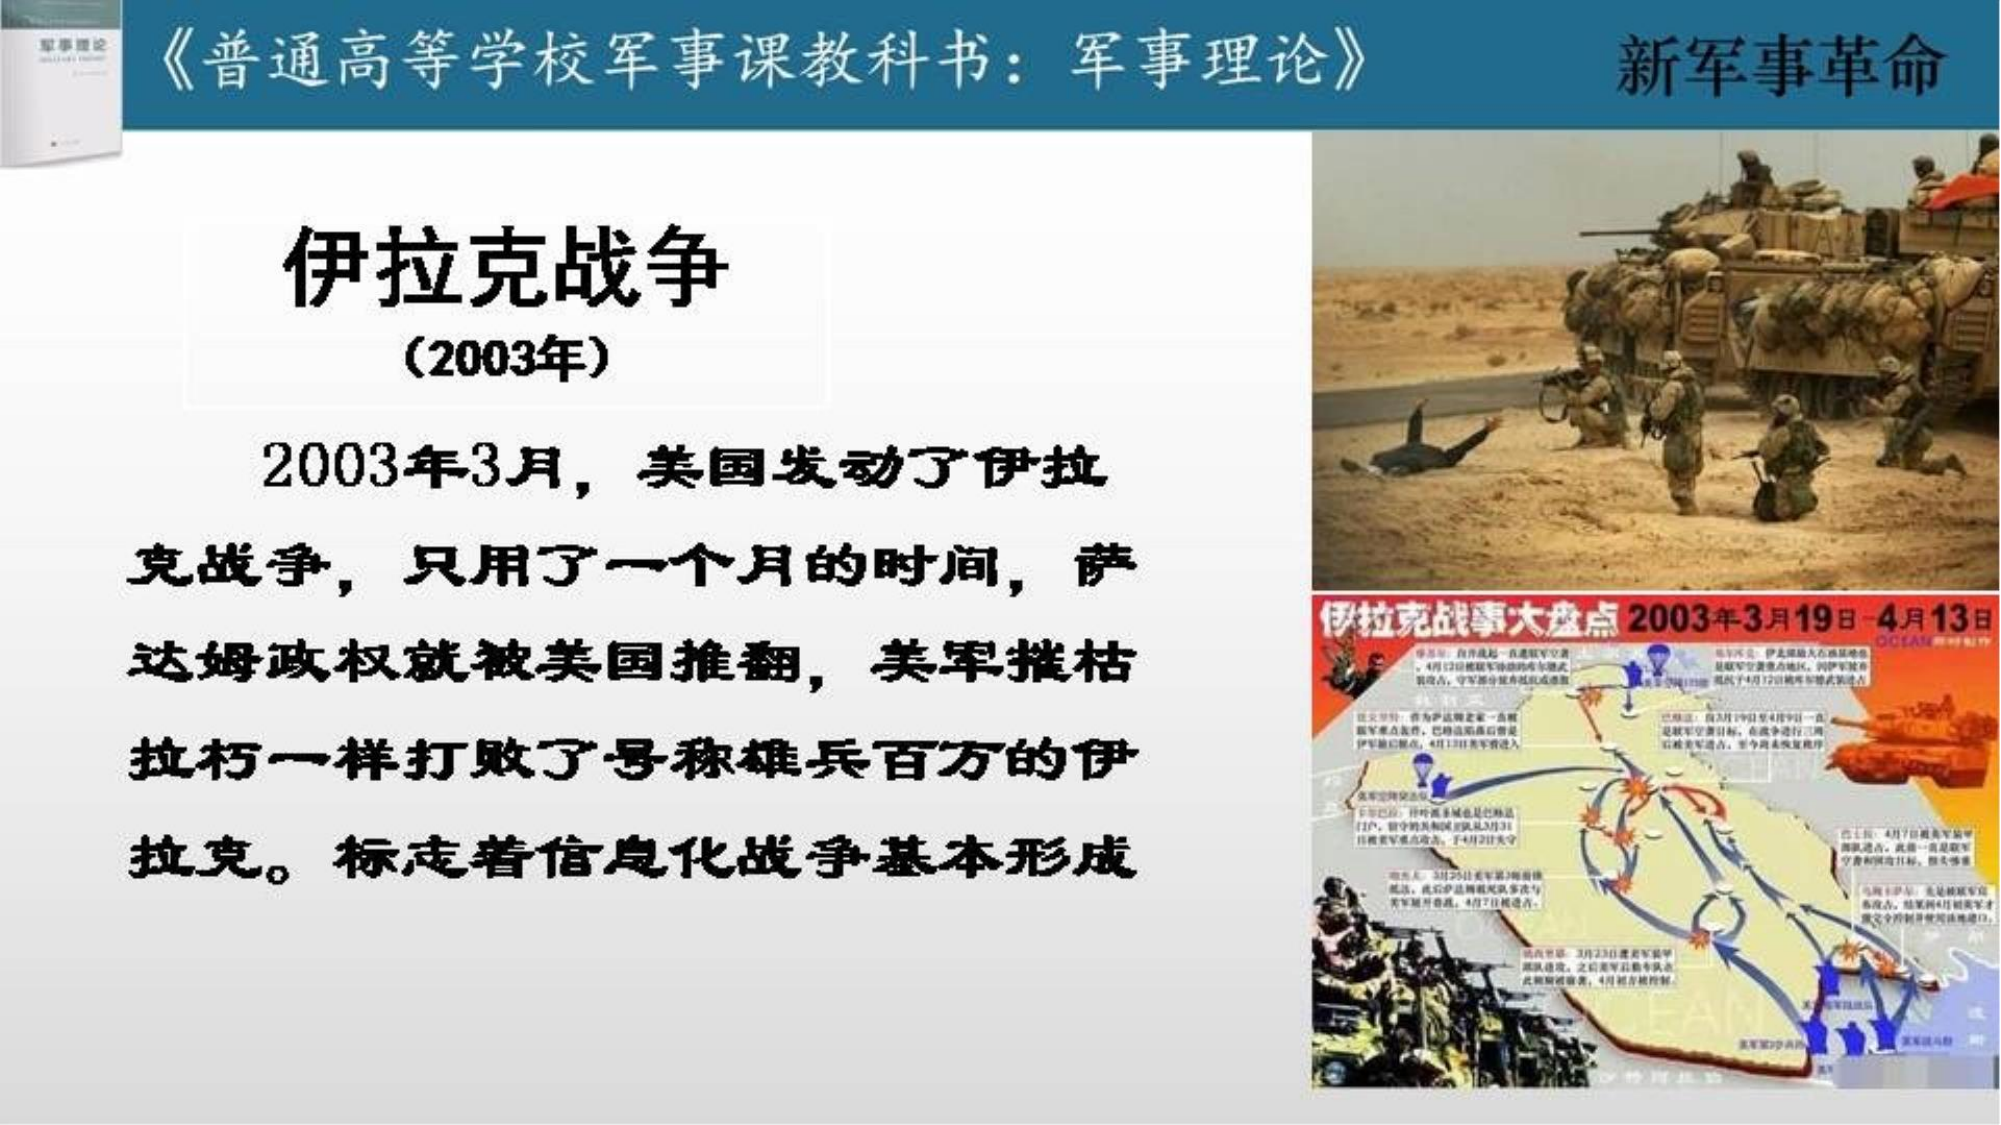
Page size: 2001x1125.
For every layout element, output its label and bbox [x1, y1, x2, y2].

text_box [0, 0, 2000, 1125]
